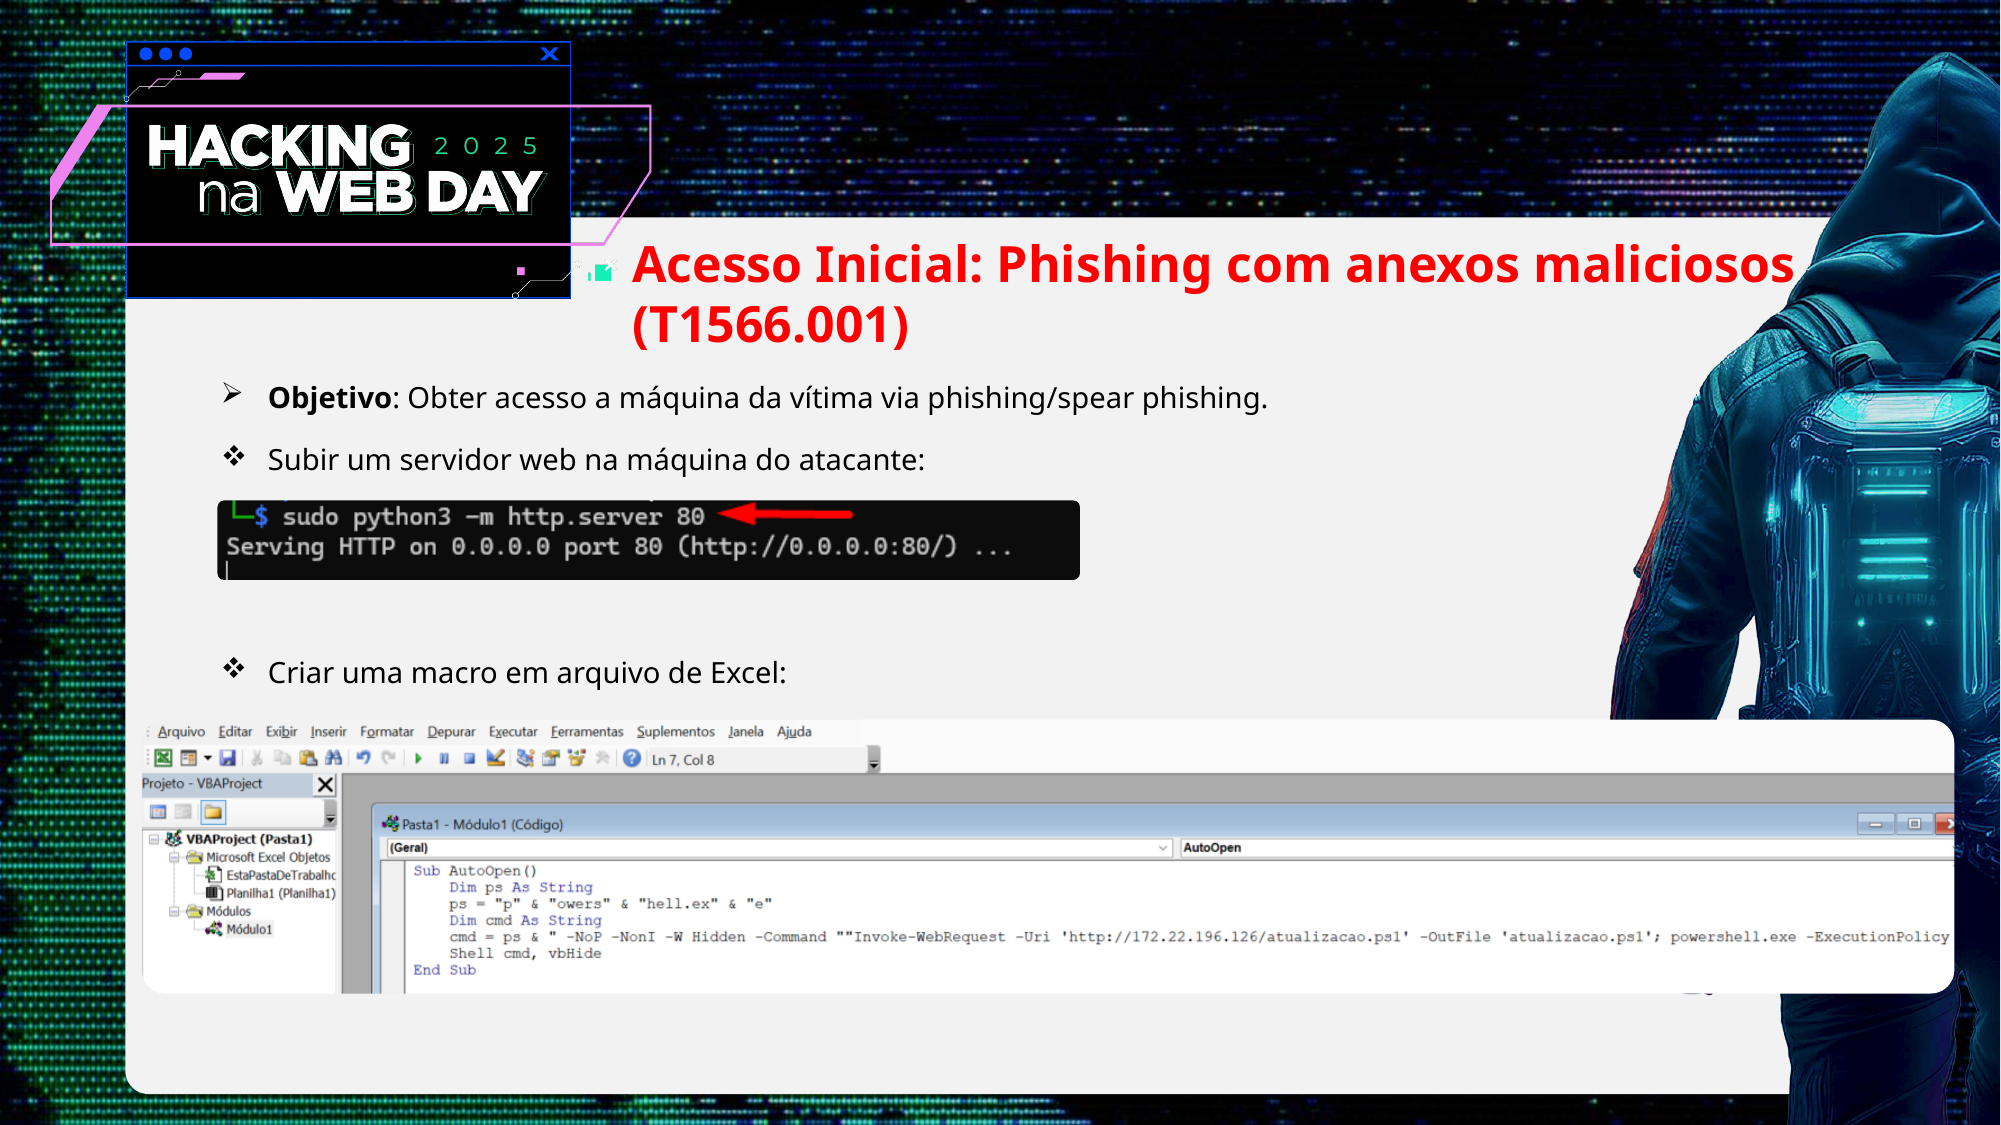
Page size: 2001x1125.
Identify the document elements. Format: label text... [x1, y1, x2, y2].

text_box [125, 307, 1584, 1095]
picture [0, 0, 2001, 1125]
text_box Objetivo: Obter acesso a máquina da vítima via phishing/spear phishing. [205, 354, 1565, 422]
text_box Subir um servidor web na máquina do atacante: [205, 416, 1308, 485]
text_box Criar uma macro em arquivo de Excel: [205, 629, 846, 697]
text_box Acesso Inicial: Phishing com anexos maliciosos (T1566.001) [617, 217, 1584, 368]
